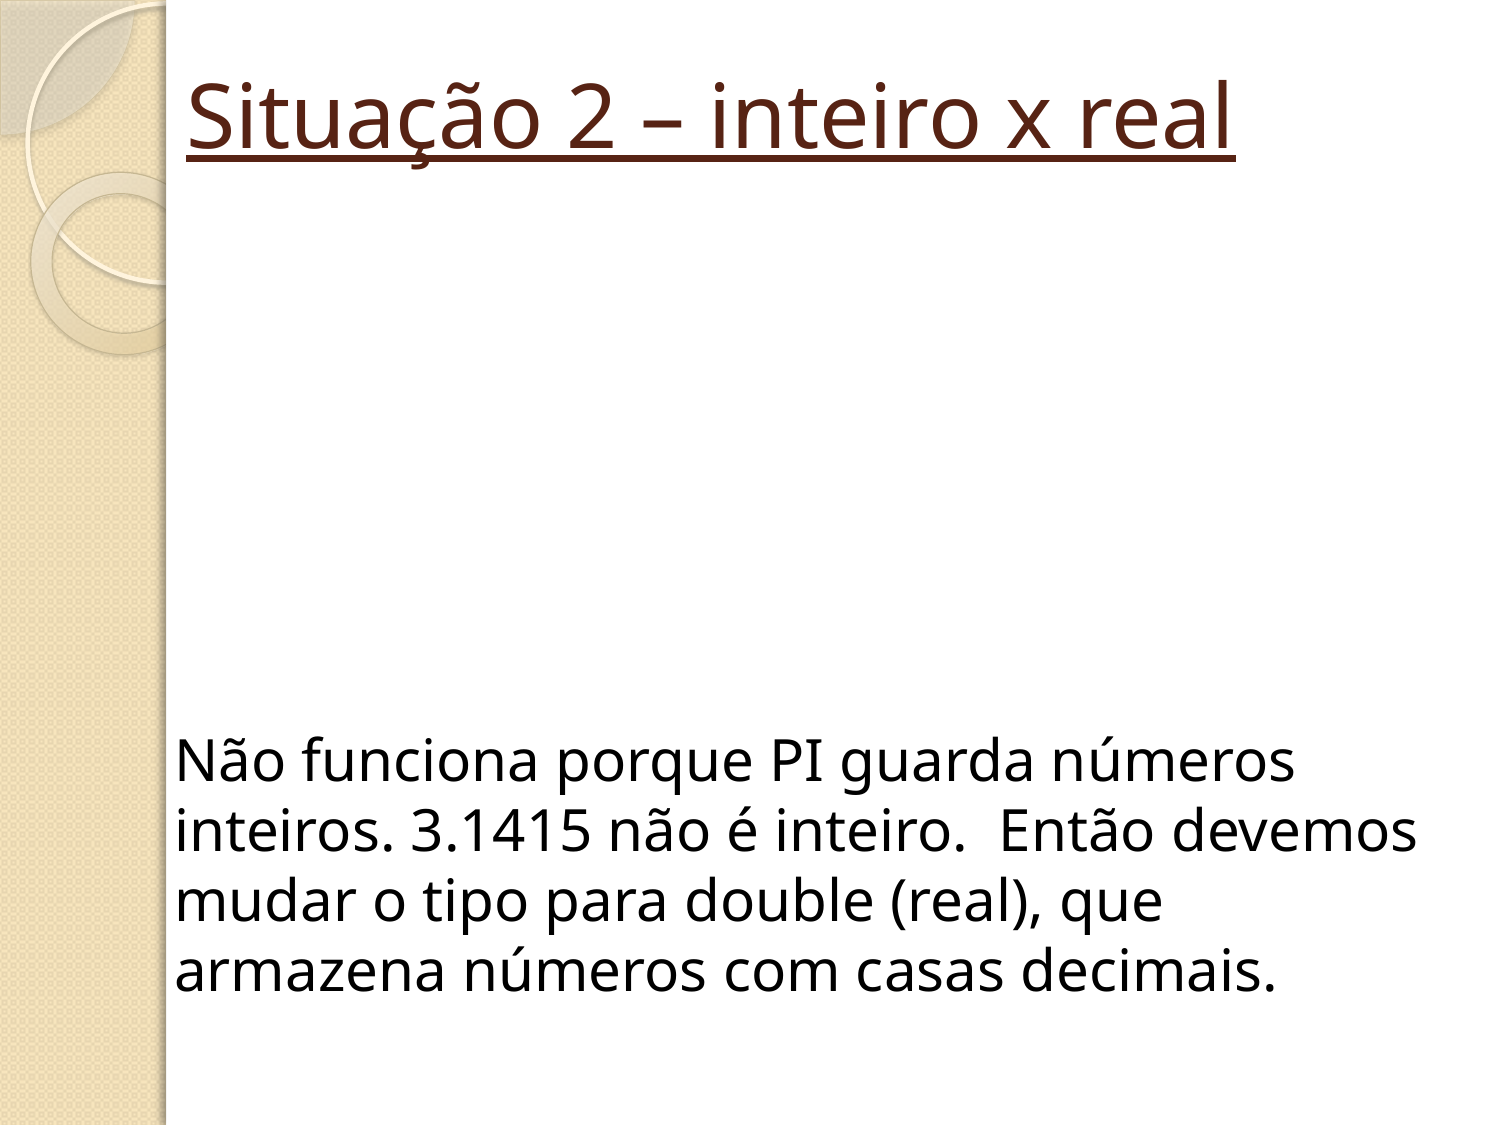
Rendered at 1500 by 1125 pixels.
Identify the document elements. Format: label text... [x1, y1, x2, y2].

title Situação 2 – inteiro x real [171, 19, 1455, 207]
list Não funciona porque PI guarda números inteiros. 3.1415 não é inteiro. Então devemos mudar o tipo para double (real), que armazena números com casas decimais. [159, 716, 1464, 1035]
